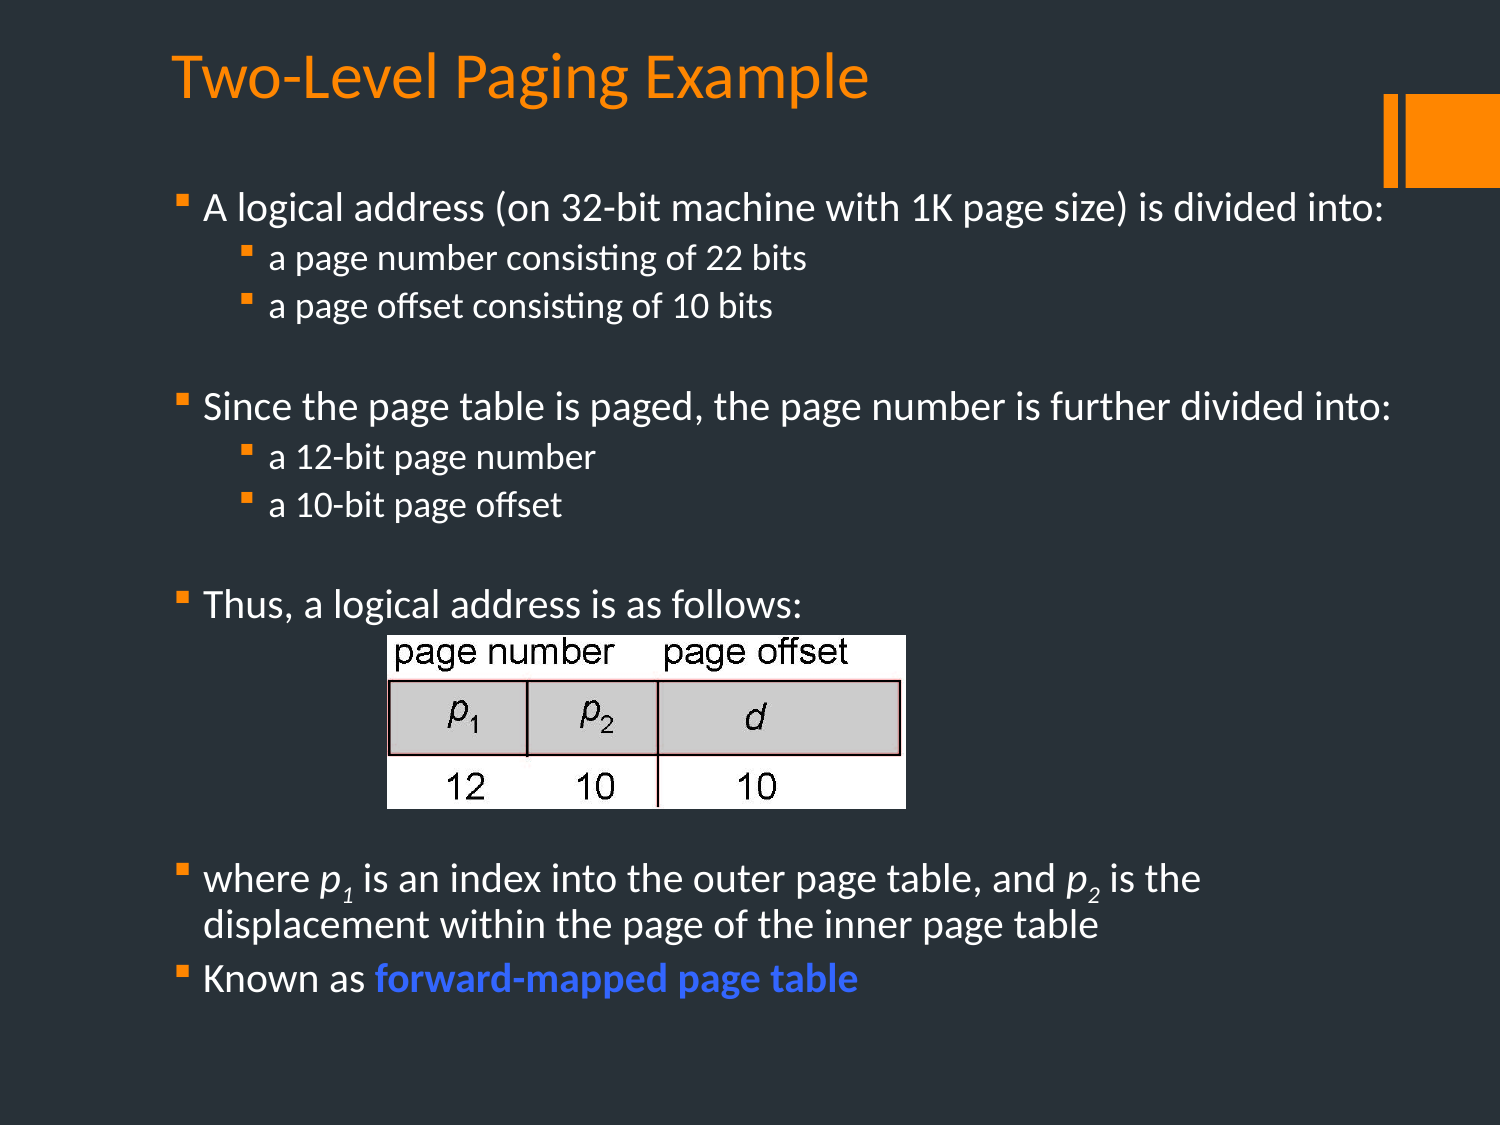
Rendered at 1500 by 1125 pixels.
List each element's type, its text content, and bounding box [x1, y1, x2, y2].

title Two-Level Paging Example [156, 24, 1431, 120]
list A logical address (on 32-bit machine with 1K page size) is divided into: a page number consisting of 22 bits a page offset consisting of 10 bits Since the page table is paged, the page number is further divided into: a 12-bit page number a 10-bit page offset Thus, a logical address is as follows: where p1 is an index into the outer page table, and p2 is the displacement within the page of the inner page table Known as forward-mapped page table [150, 178, 1432, 1023]
picture [386, 635, 906, 810]
